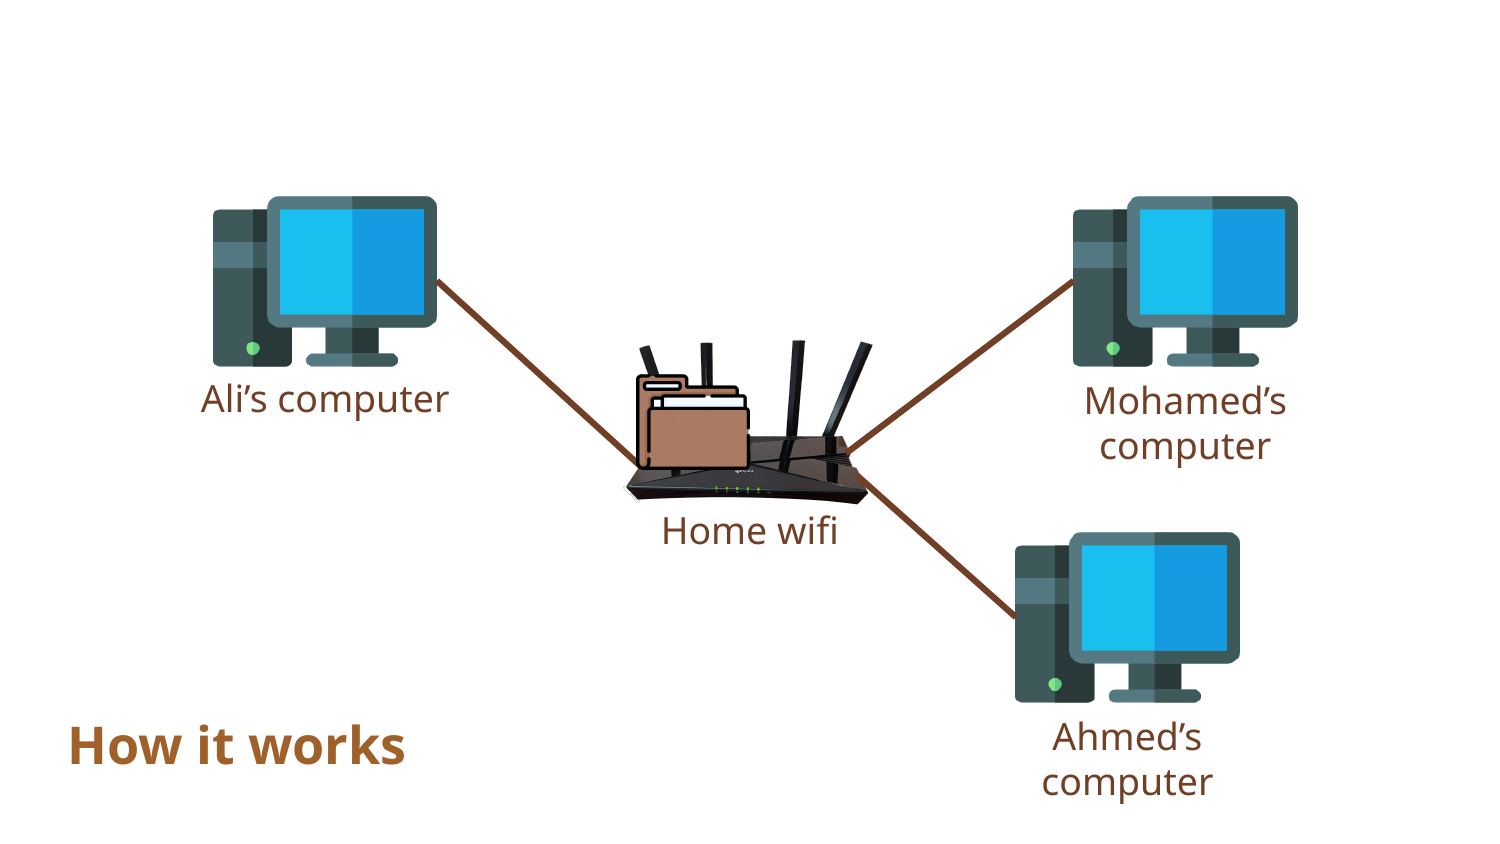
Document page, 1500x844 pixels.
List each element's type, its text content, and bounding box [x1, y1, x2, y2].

picture [621, 337, 879, 506]
text_box Mohamed’s computer [1076, 384, 1331, 460]
picture [213, 168, 438, 393]
text_box Ahmed’s computer [981, 720, 1273, 797]
picture [1015, 505, 1240, 730]
list How it works [52, 694, 1010, 793]
picture [1073, 168, 1298, 393]
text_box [845, 280, 1074, 454]
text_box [856, 475, 1017, 618]
text_box Ali’s computer [179, 359, 431, 436]
text_box Home wifi [604, 491, 851, 568]
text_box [436, 280, 642, 467]
